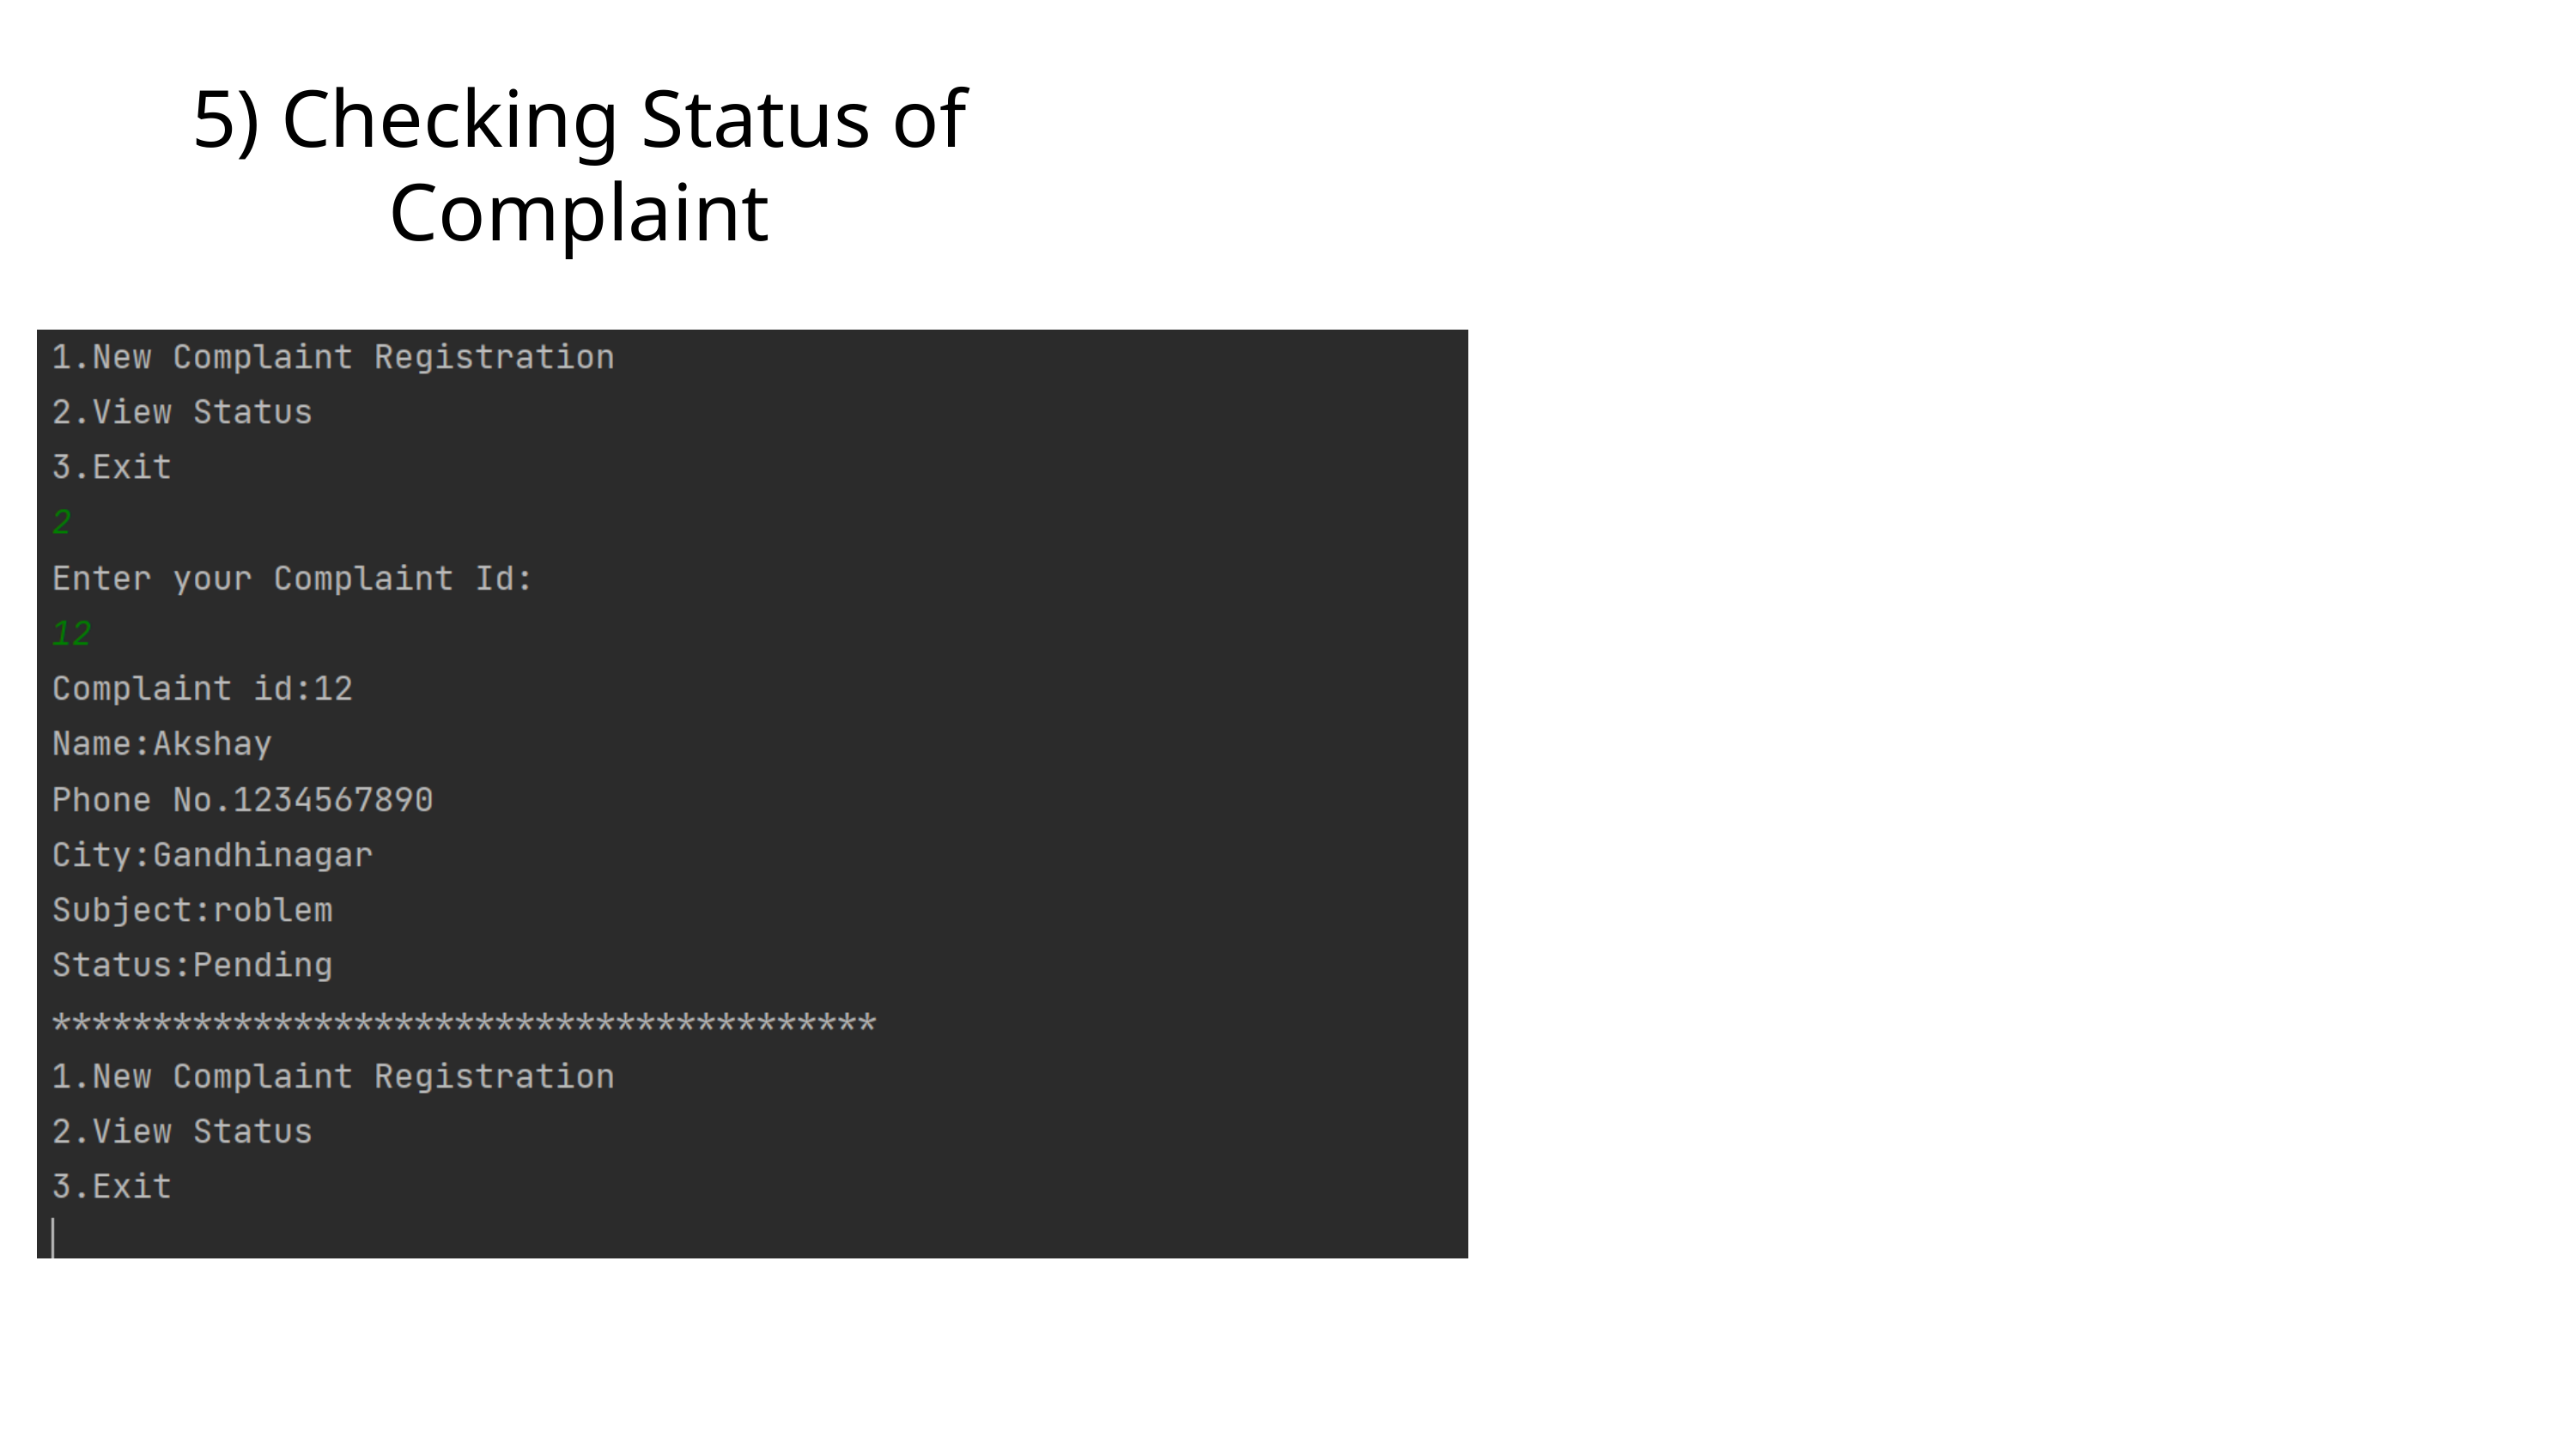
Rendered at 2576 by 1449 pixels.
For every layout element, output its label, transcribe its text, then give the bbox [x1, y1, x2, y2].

title 5) Checking Status of Complaint [32, 58, 1127, 266]
picture [37, 330, 1468, 1258]
